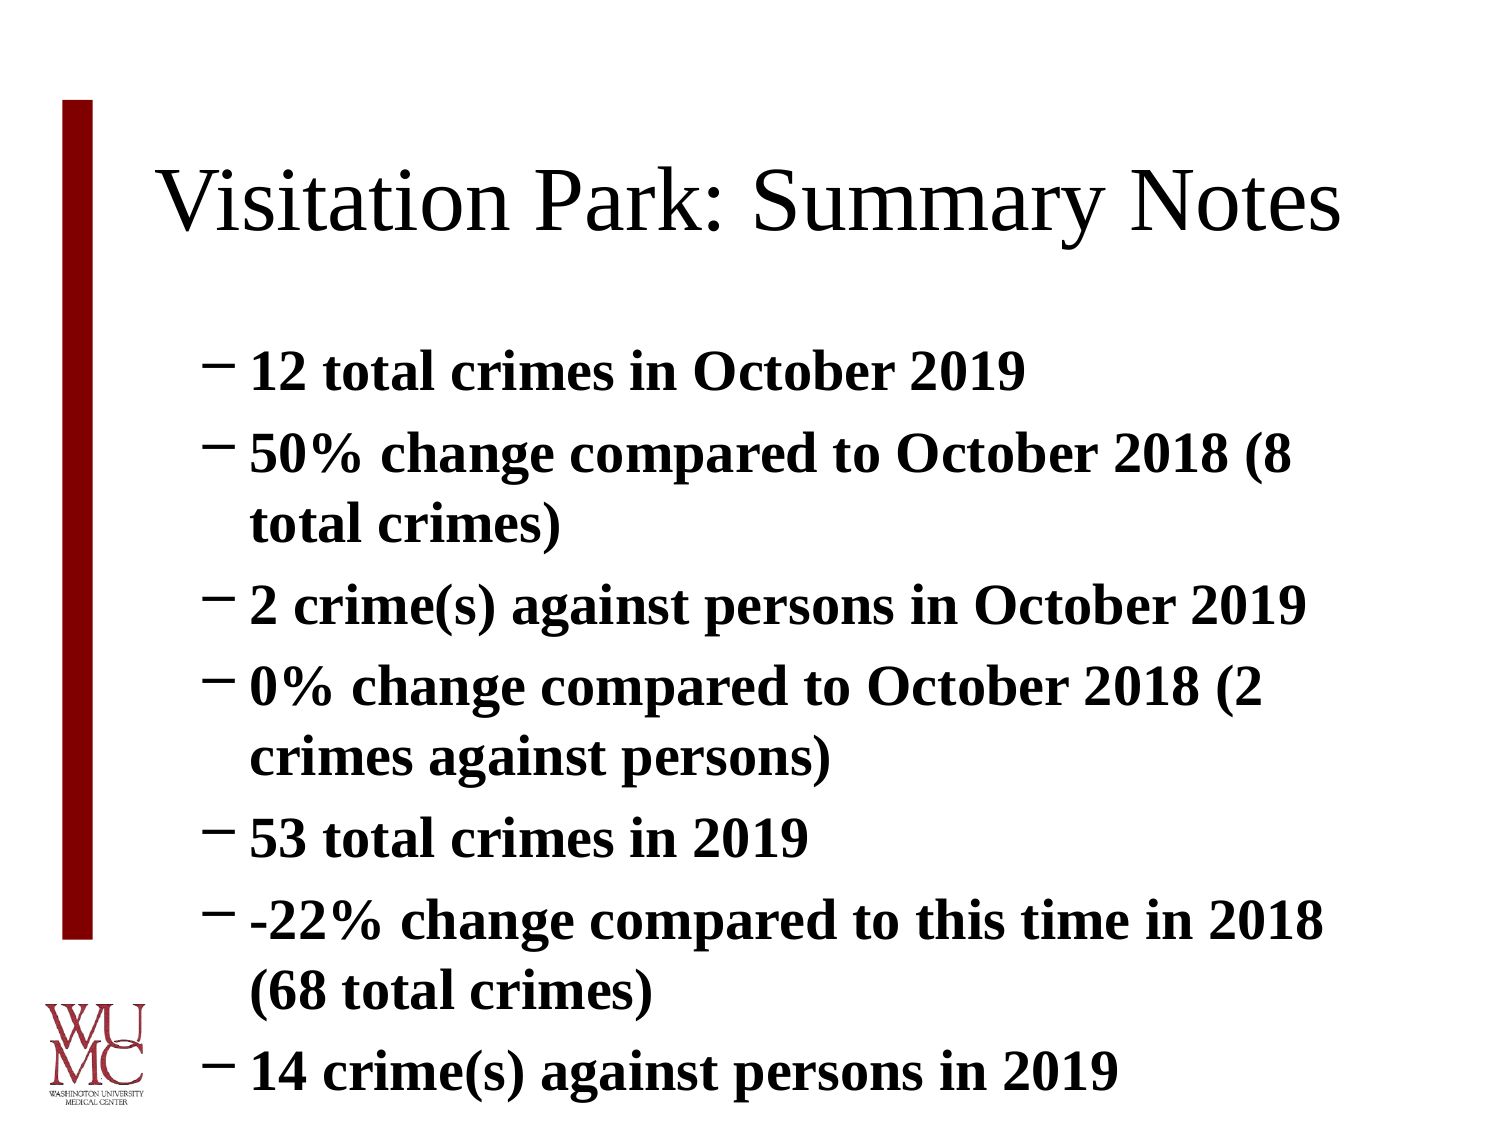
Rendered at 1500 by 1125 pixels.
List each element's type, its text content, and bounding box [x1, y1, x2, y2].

picture [41, 996, 156, 1113]
title Visitation Park: Summary Notes [112, 99, 1388, 288]
list 12 total crimes in October 2019 50% change compared to October 2018 (8 total crimes) 2 crime(s) against persons in October 2019 0% change compared to October 2018 (2 crimes against persons) 53 total crimes in 2019 -22% change compared to this time in 2018 (68 total crimes) 14 crime(s) against persons in 2019 -22% change compared to this time in 2018 (18 crimes against persons) [112, 324, 1388, 1001]
